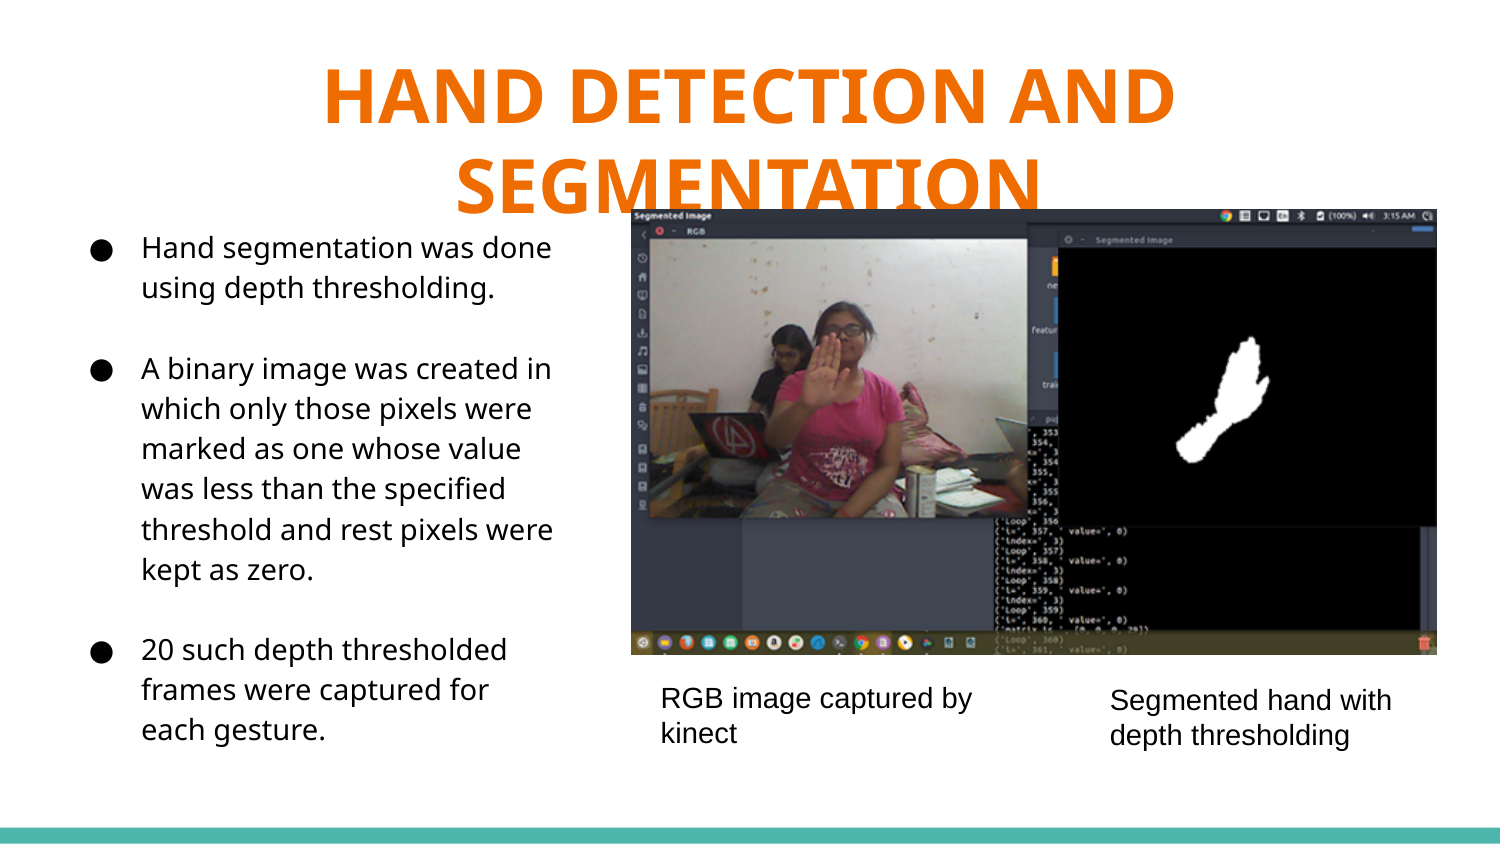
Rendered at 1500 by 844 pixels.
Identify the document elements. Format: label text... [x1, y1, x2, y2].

title HAND DETECTION AND SEGMENTATION [51, 33, 1449, 150]
list Hand segmentation was done using depth thresholding. A binary image was created in which only those pixels were marked as one whose value was less than the specified threshold and rest pixels were kept as zero. 20 such depth thresholded frames were captured for each gesture. [51, 209, 574, 750]
picture [630, 209, 1438, 656]
text_box RGB image captured by kinect [645, 665, 1053, 714]
text_box Segmented hand with depth thresholding [1094, 666, 1463, 712]
